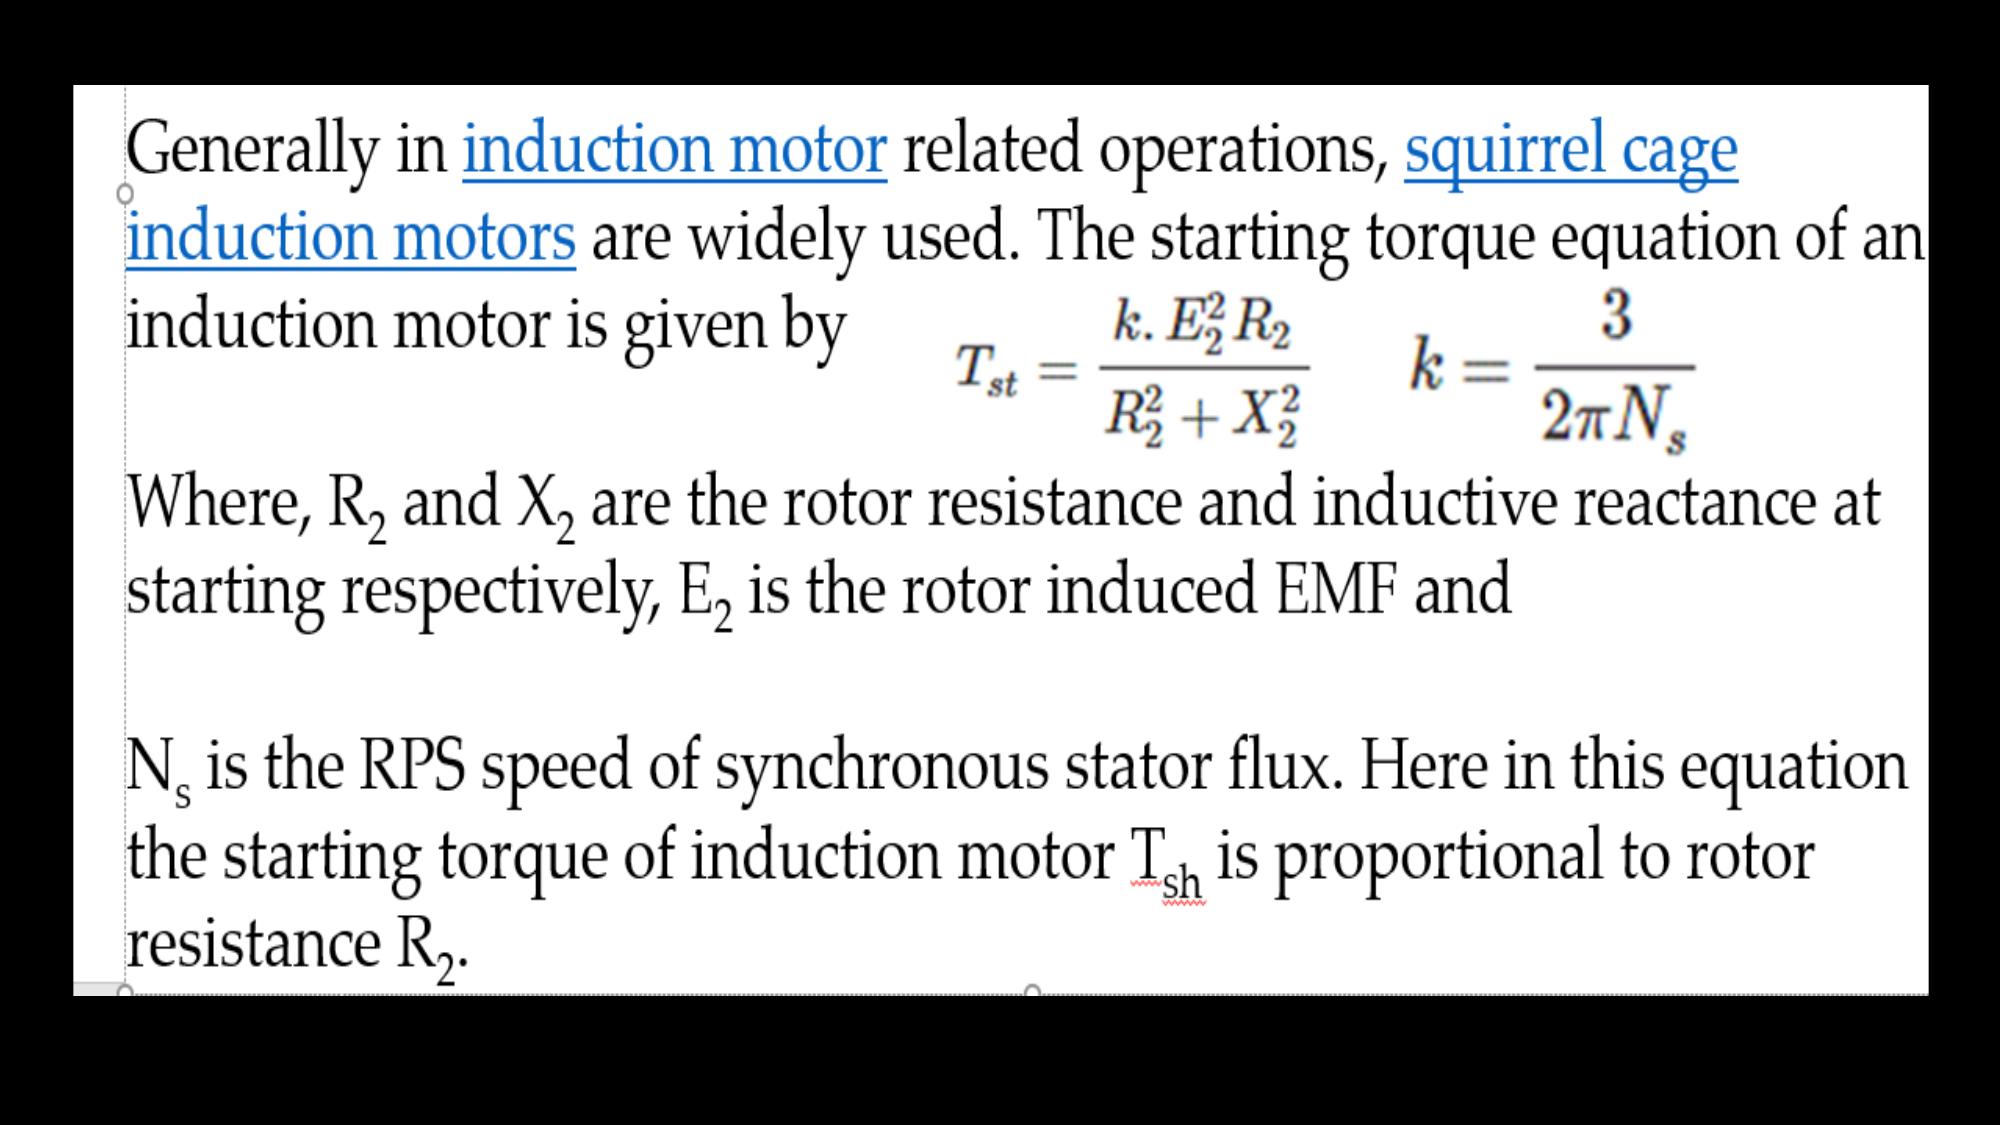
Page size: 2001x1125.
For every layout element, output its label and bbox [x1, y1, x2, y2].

picture [73, 85, 1929, 996]
